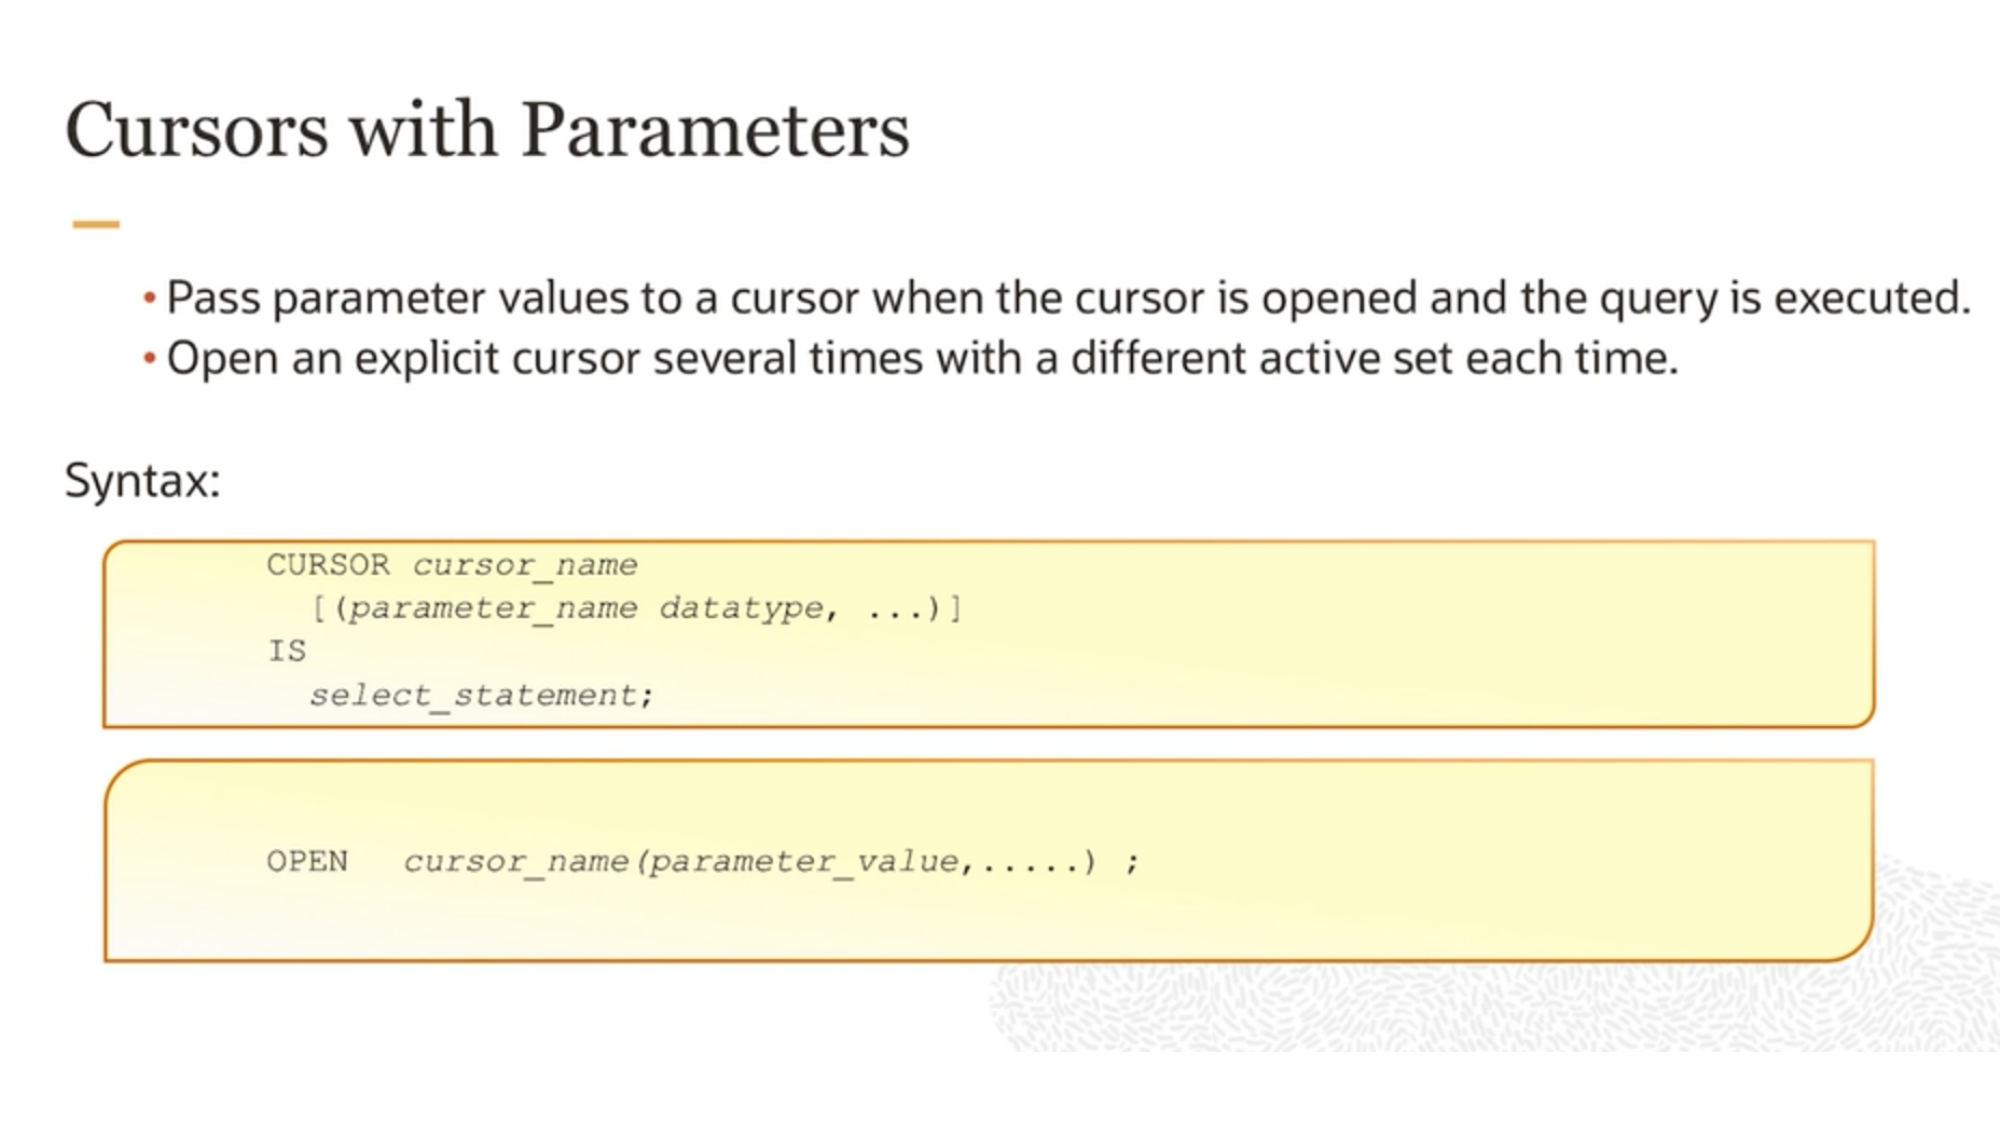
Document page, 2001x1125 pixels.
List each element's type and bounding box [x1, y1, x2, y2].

picture [0, 73, 2000, 1052]
